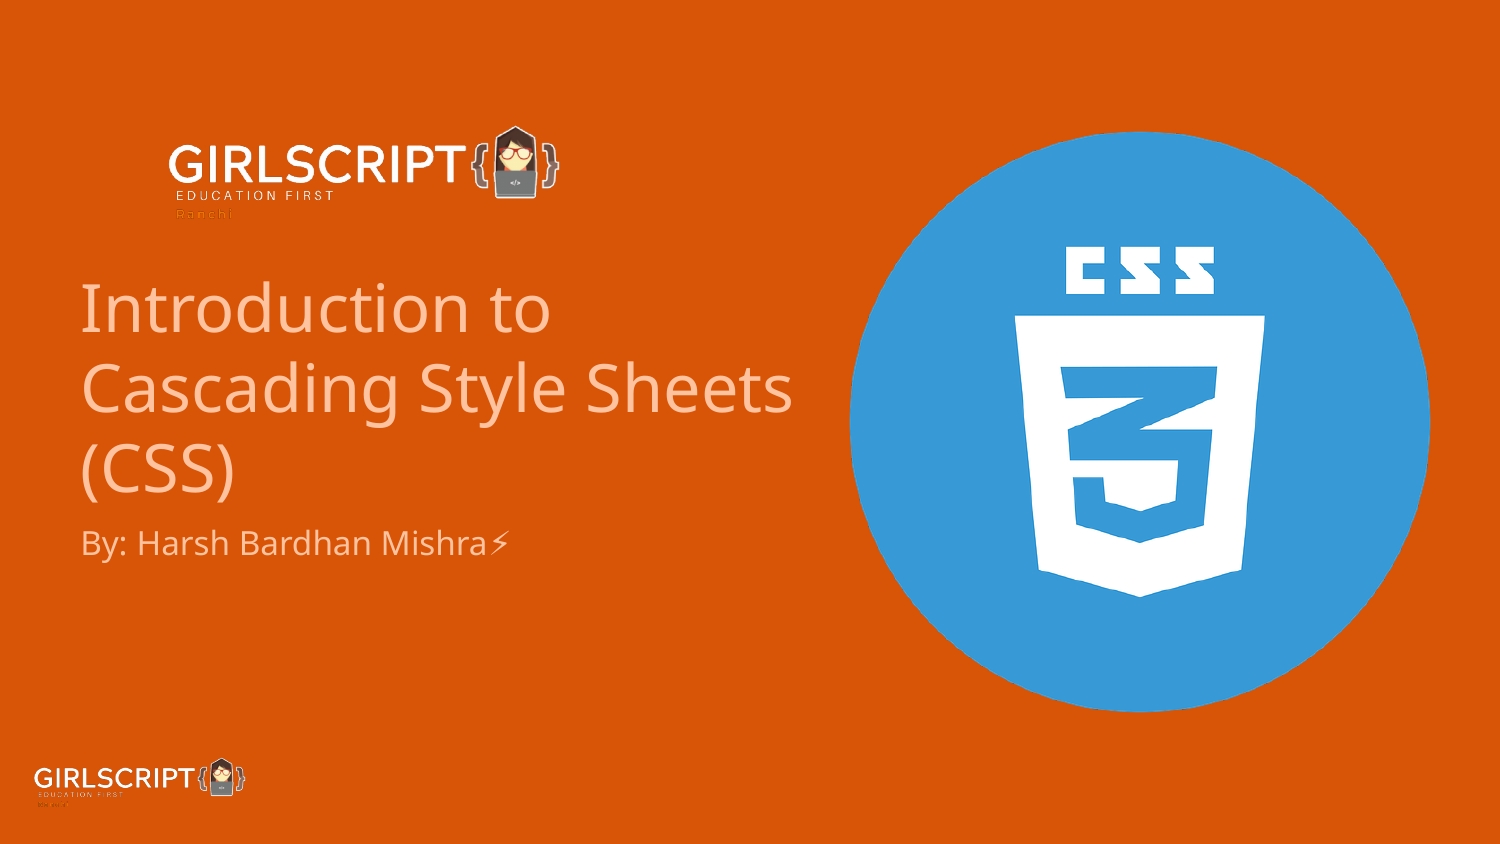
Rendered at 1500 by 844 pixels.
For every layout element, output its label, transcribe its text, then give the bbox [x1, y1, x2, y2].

subtitle By: Harsh Bardhan Mishra⚡ [80, 522, 697, 651]
picture [15, 9, 752, 395]
title Introduction to Cascading Style Sheets (CSS) [80, 338, 807, 506]
picture [0, 696, 349, 844]
picture [817, 99, 1462, 744]
